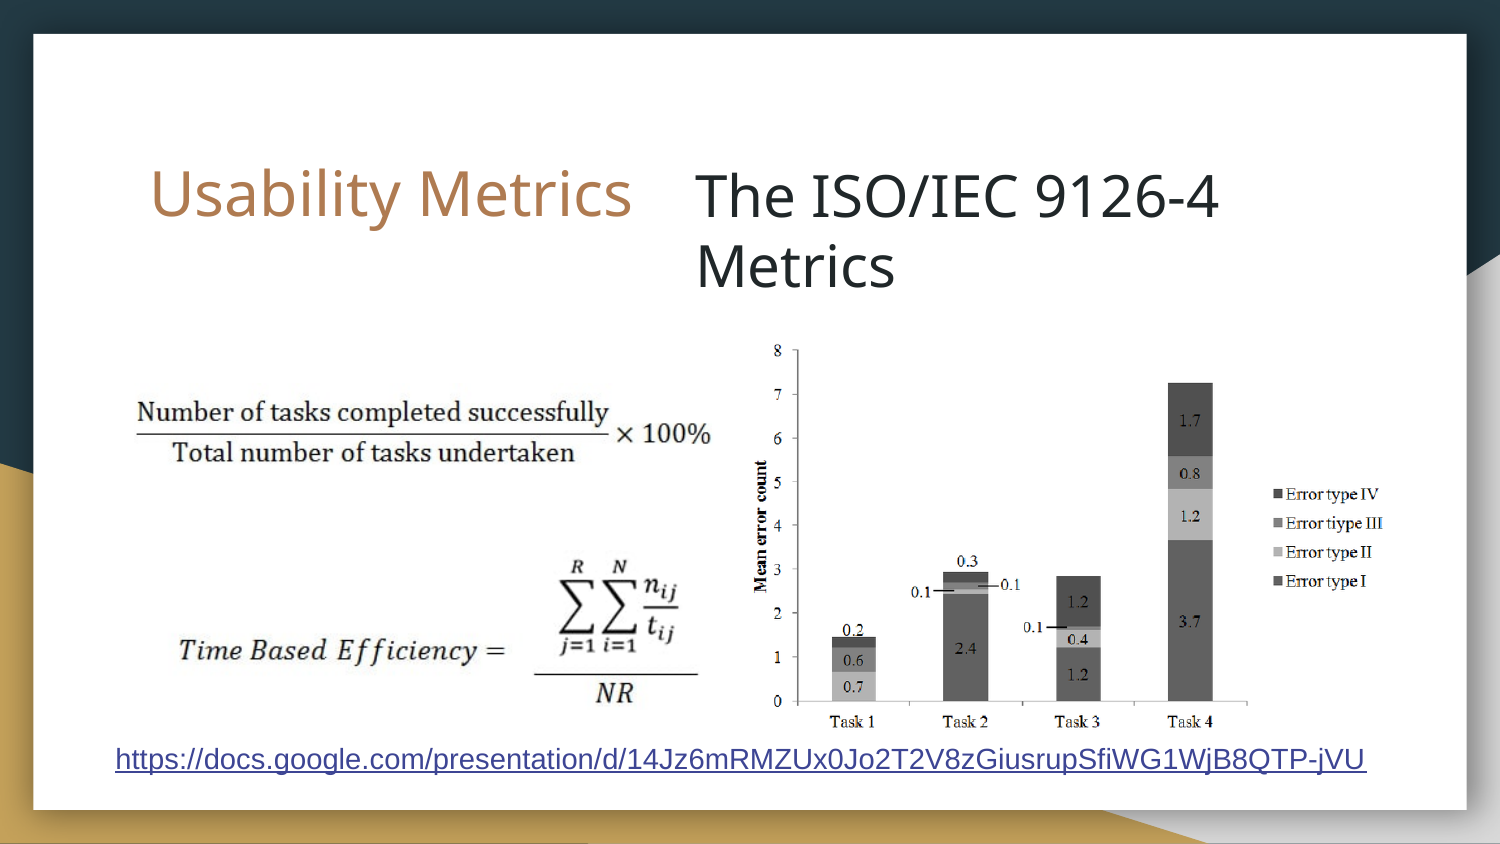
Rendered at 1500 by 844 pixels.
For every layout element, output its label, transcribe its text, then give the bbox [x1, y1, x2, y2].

text_box https://docs.google.com/presentation/d/14Jz6mRMZUx0Jo2T2V8zGiusrupSfiWG1WjB8QTP-jVU [100, 725, 1400, 826]
picture [146, 531, 707, 710]
picture [134, 382, 719, 478]
text_box The ISO/IEC 9126-4 Metrics [680, 144, 1448, 315]
picture [731, 334, 1397, 742]
title Usability Metrics [134, 138, 1366, 296]
